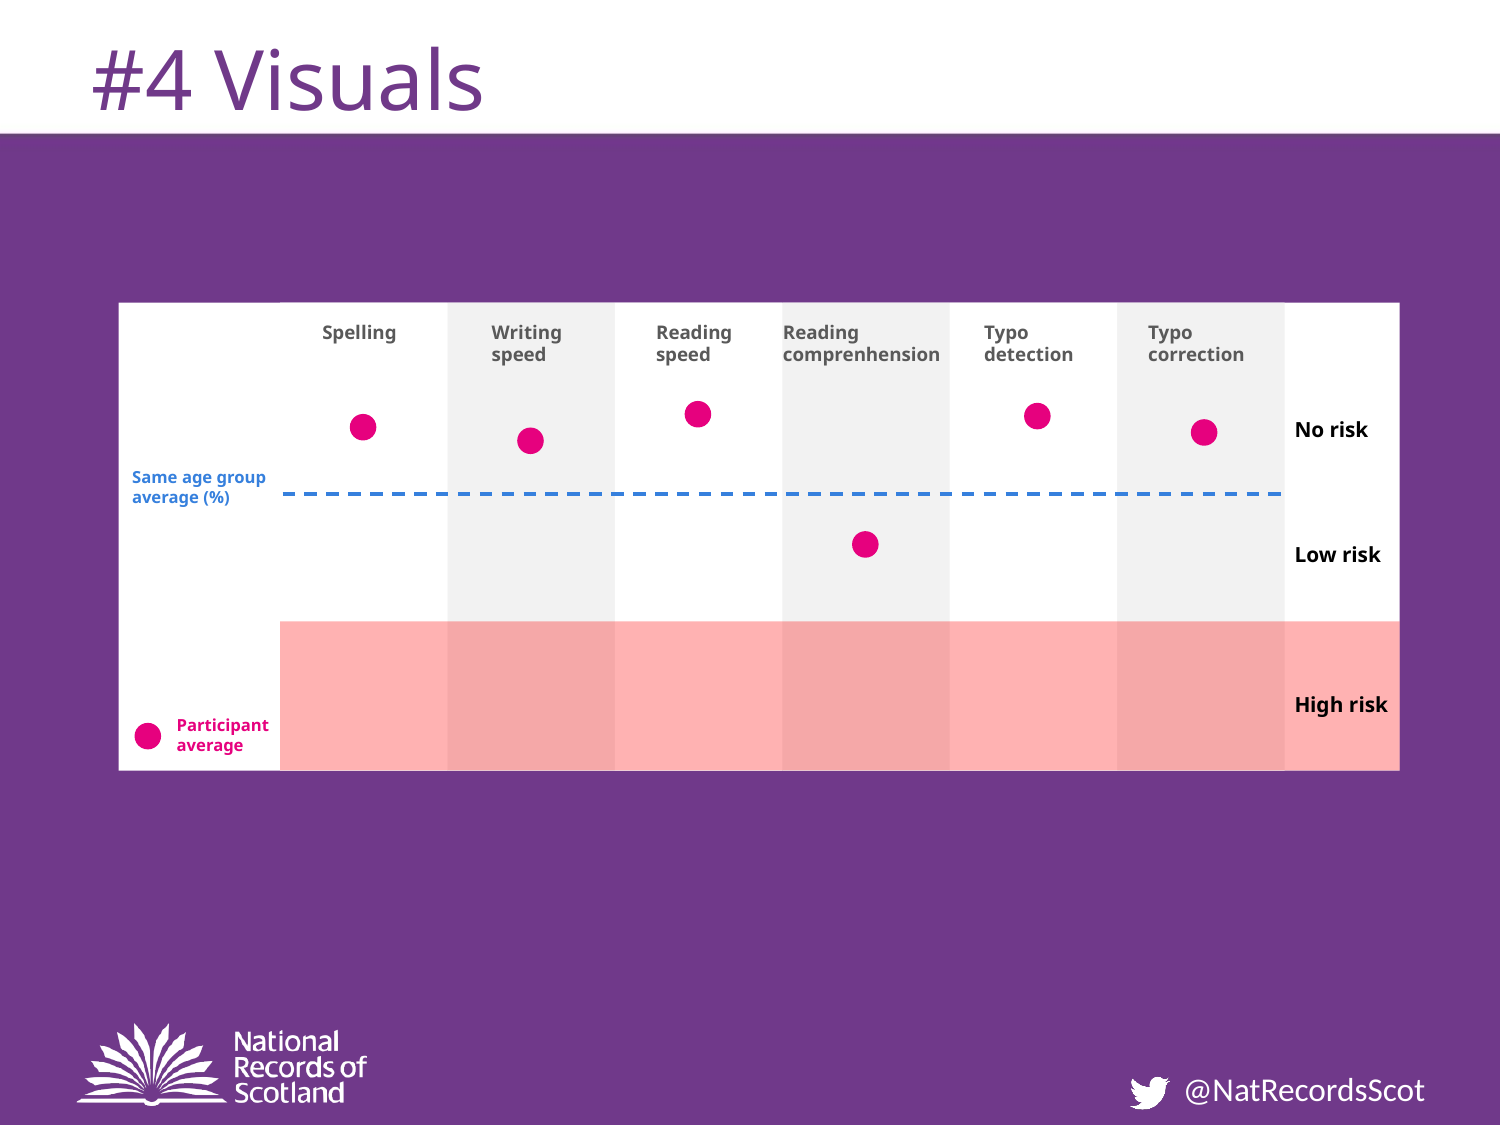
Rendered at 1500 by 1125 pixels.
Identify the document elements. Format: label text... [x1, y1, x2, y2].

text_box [134, 707, 282, 764]
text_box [118, 459, 1282, 516]
picture [0, 0, 1500, 1125]
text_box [118, 302, 1400, 771]
title #4 Visuals [76, 4, 1424, 149]
